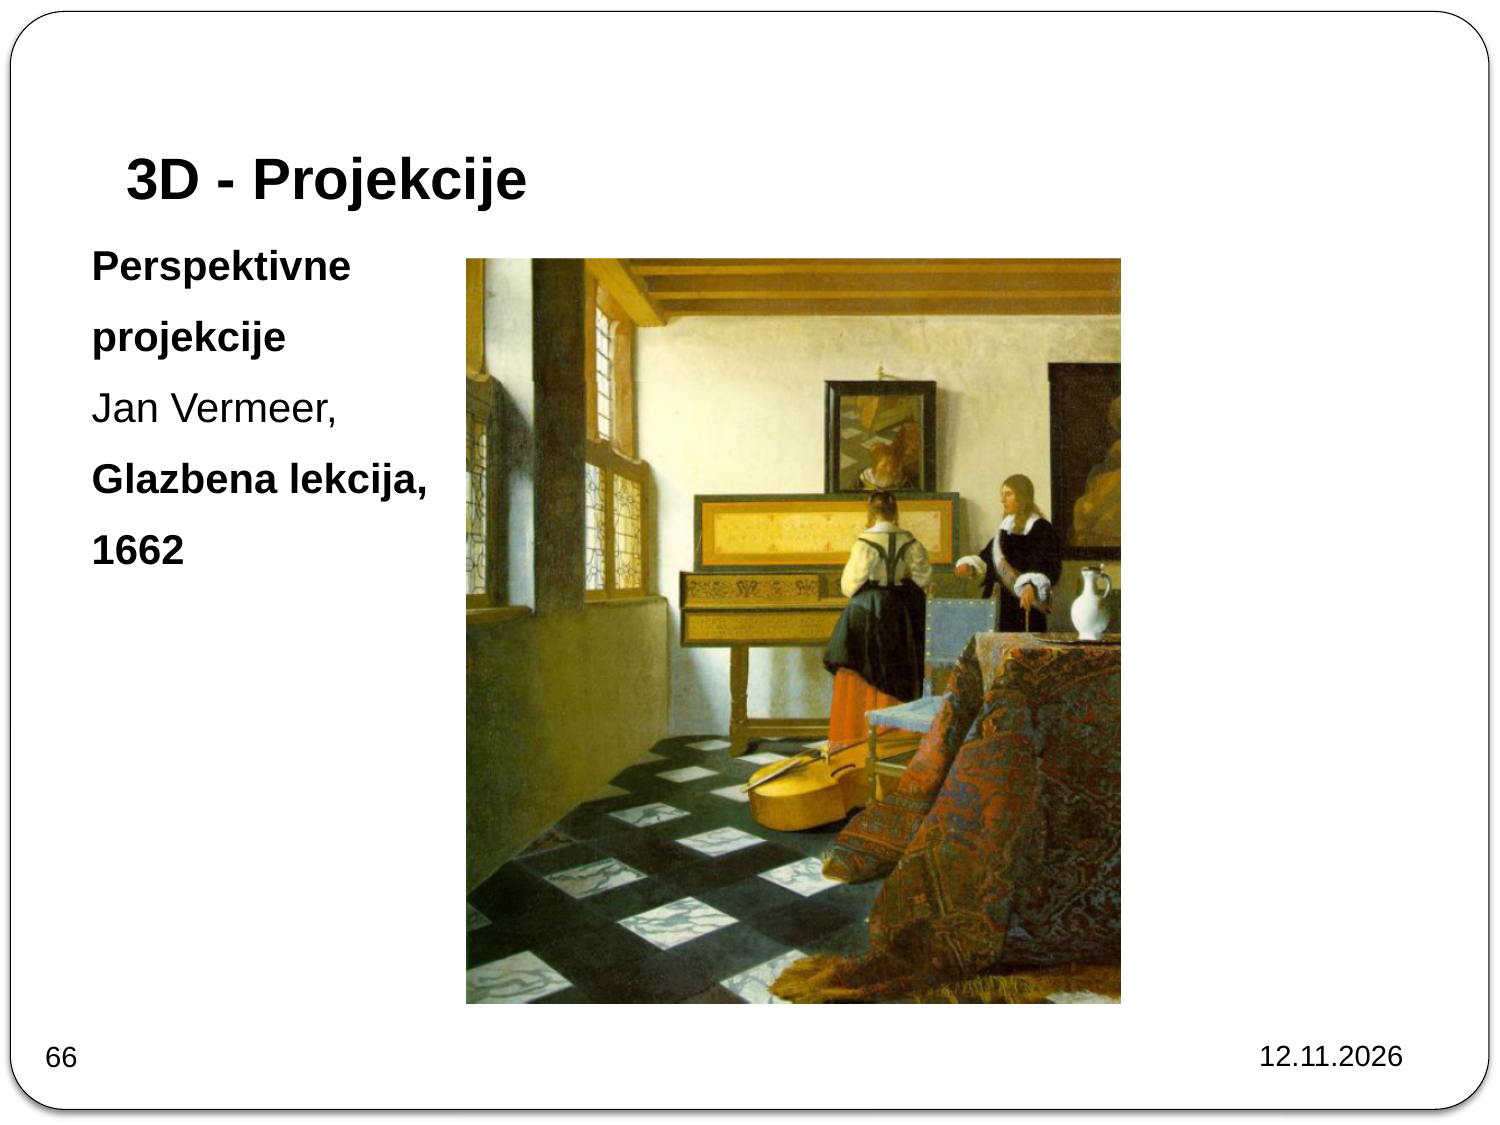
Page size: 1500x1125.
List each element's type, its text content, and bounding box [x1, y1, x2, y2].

title 3D - Projekcije [110, 63, 1386, 227]
text_box Perspektivne projekcije Jan Vermeer, Glazbena lekcija, 1662 [76, 231, 632, 651]
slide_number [1012, 1015, 1419, 1094]
picture [466, 255, 1121, 1004]
slide_number 66 [23, 1018, 99, 1094]
